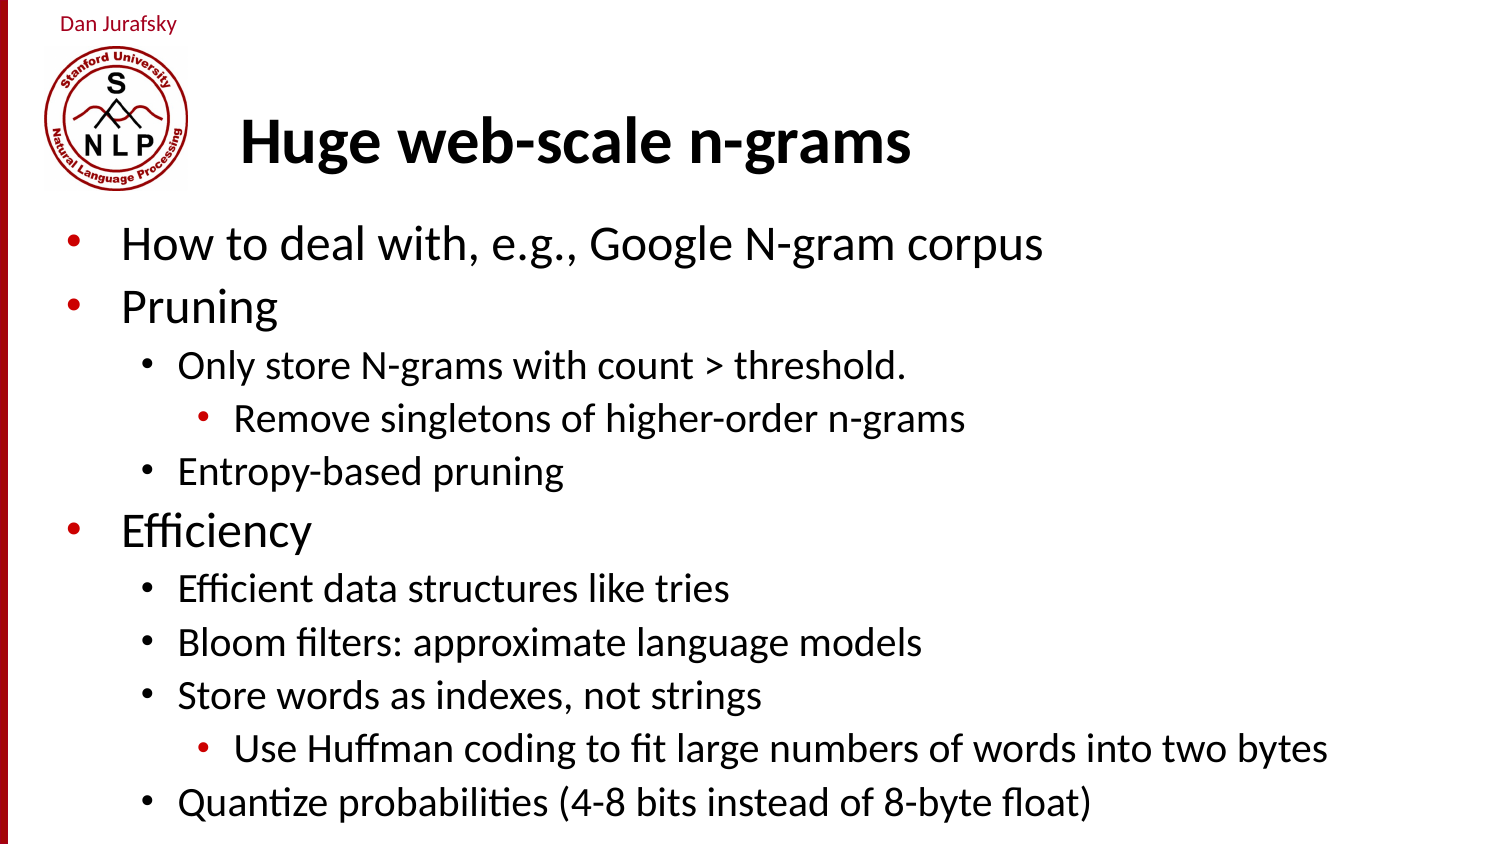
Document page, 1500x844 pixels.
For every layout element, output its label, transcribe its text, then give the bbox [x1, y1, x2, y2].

title Huge web-scale n-grams [225, 62, 1450, 185]
list How to deal with, e.g., Google N-gram corpus Pruning Only store N-grams with count > threshold. Remove singletons of higher-order n-grams Entropy-based pruning Efficiency Efficient data structures like tries Bloom filters: approximate language models Store words as indexes, not strings Use Huffman coding to fit large numbers of words into two bytes Quantize probabilities (4-8 bits instead of 8-byte float) [50, 209, 1450, 757]
picture [44, 46, 188, 191]
